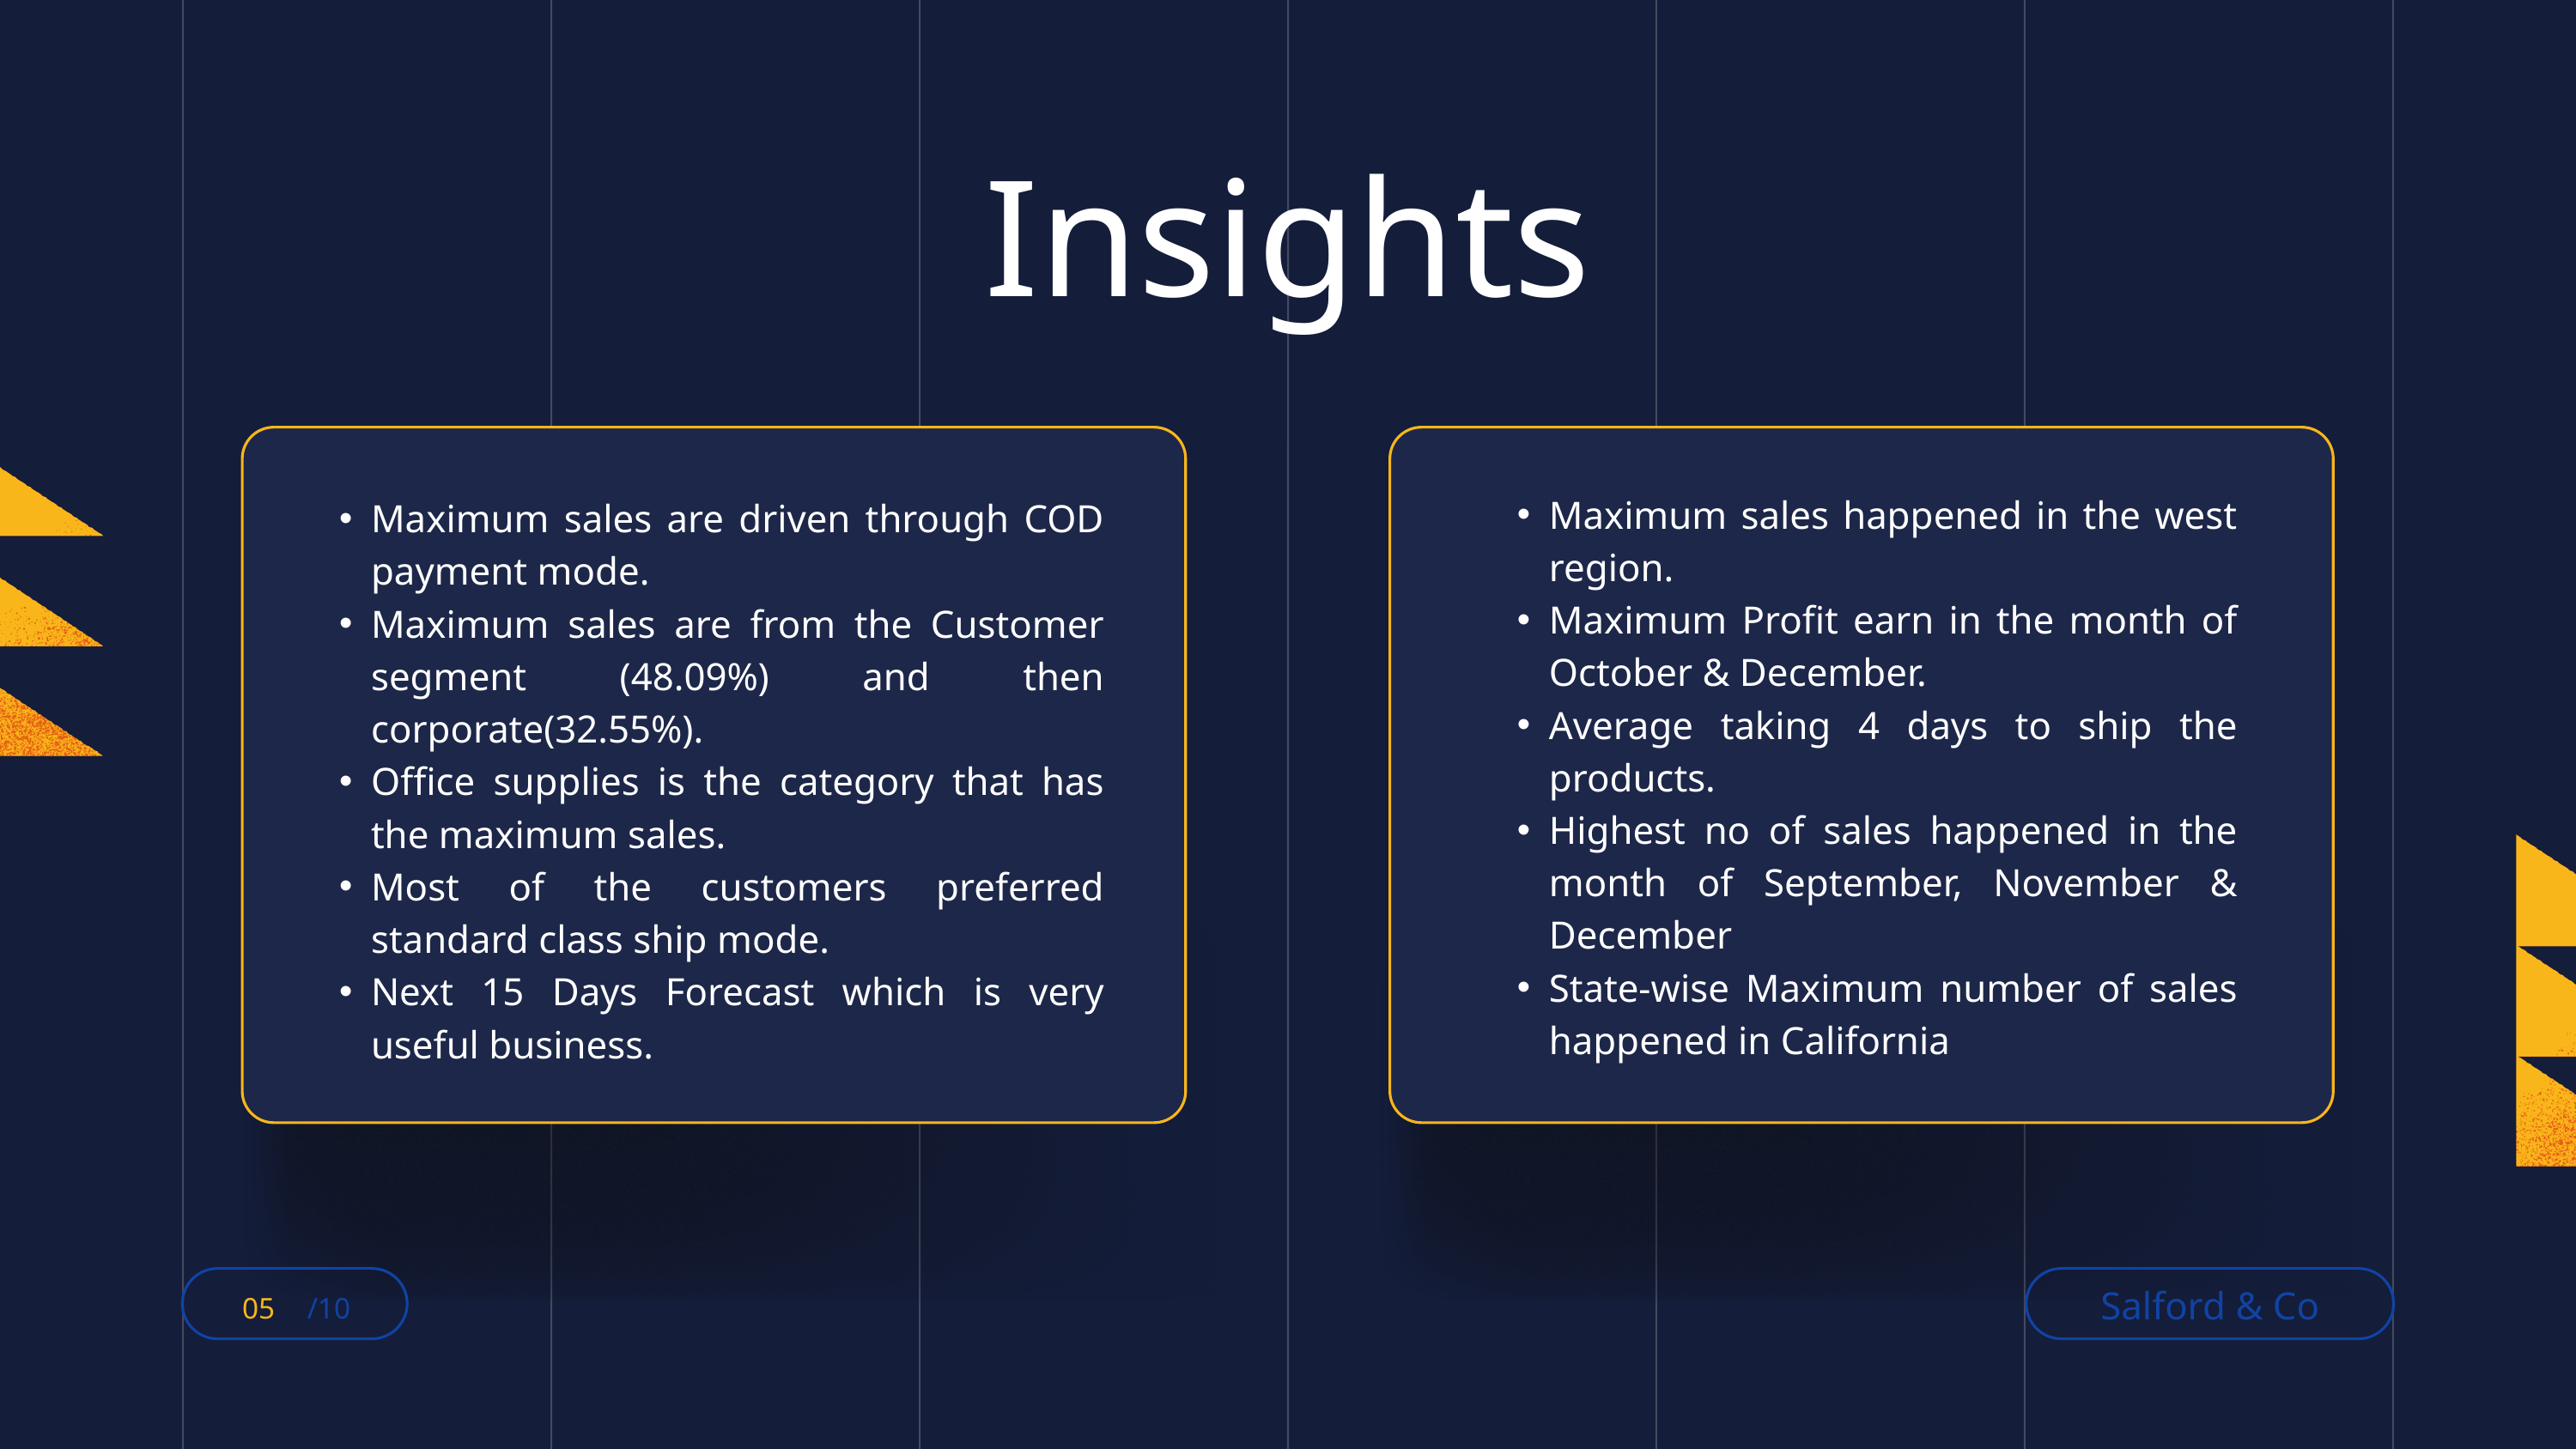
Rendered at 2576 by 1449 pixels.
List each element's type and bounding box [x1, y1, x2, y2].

text_box [2516, 834, 2576, 1167]
text_box [181, 0, 2394, 1449]
text_box [2026, 1268, 2394, 1339]
text_box [182, 1268, 408, 1339]
text_box [241, 427, 1186, 1124]
text_box [1389, 427, 2334, 1124]
text_box [0, 424, 103, 756]
